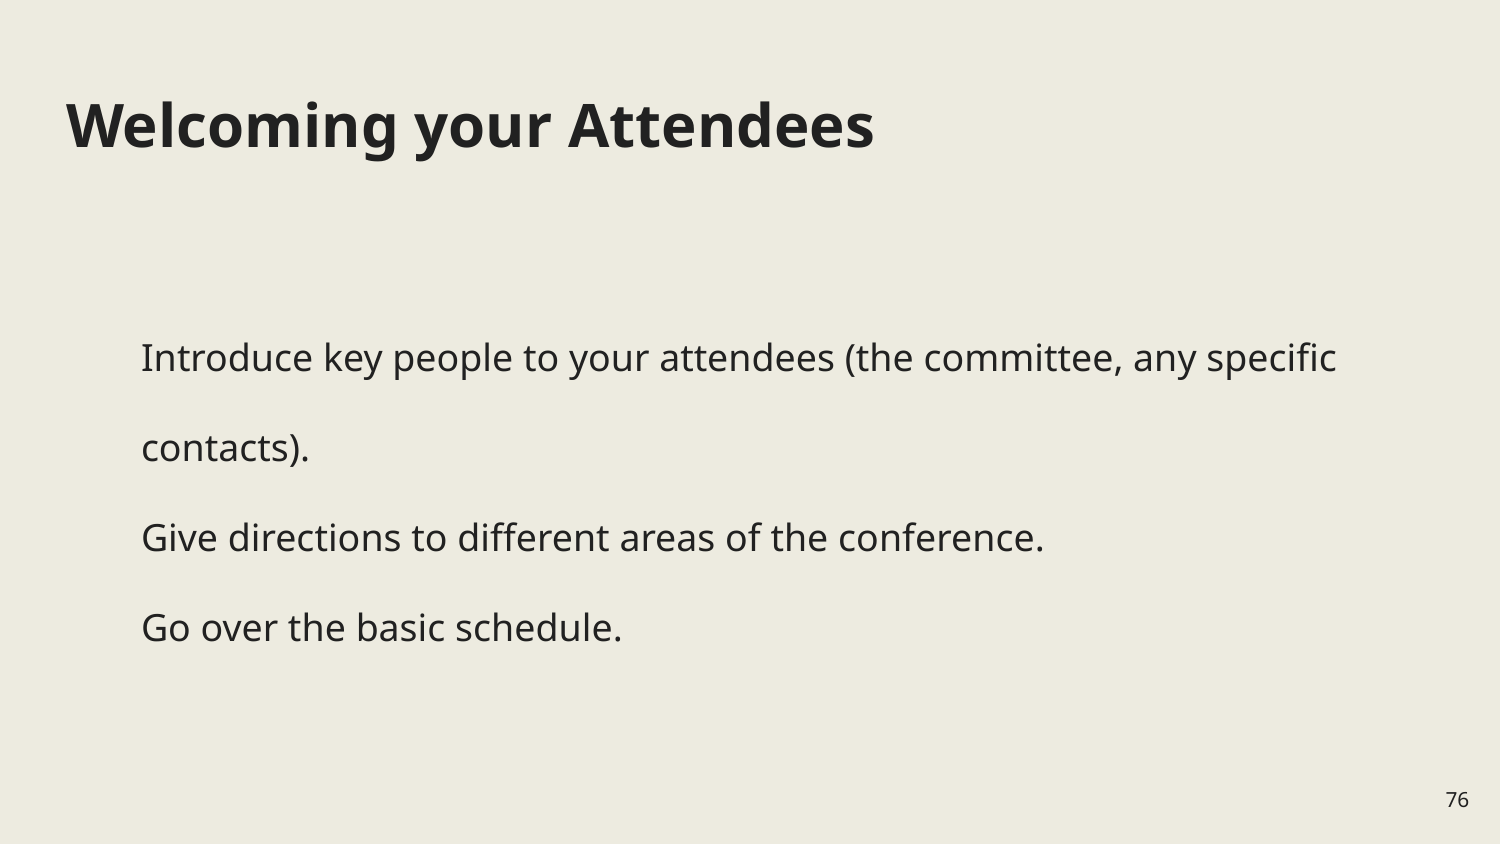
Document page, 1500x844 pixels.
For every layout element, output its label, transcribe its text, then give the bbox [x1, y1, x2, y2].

list Introduce key people to your attendees (the committee, any specific contacts). Give directions to different areas of the conference. Go over the basic schedule. [51, 189, 1449, 750]
title Welcoming your Attendees [51, 72, 1449, 176]
slide_number 76 [1394, 769, 1484, 834]
